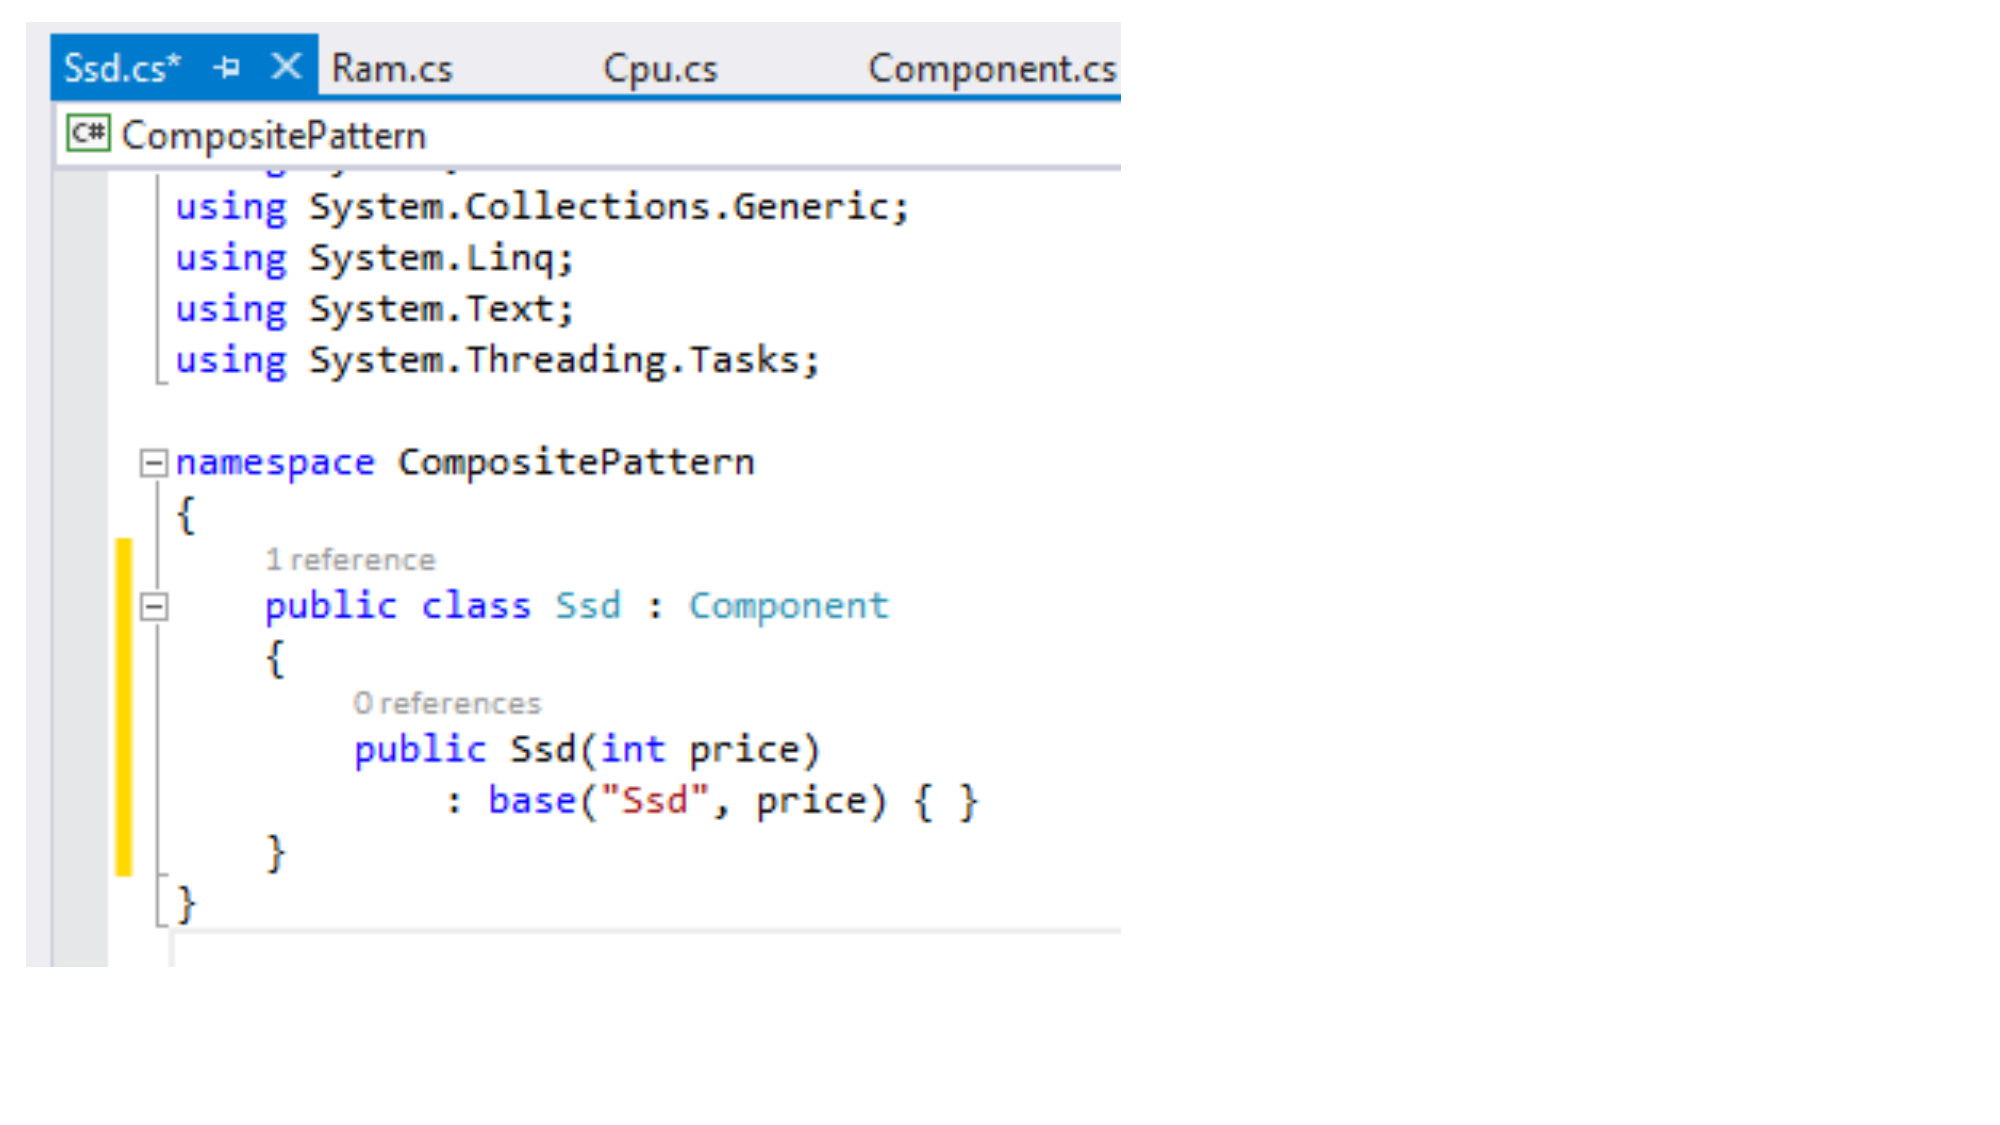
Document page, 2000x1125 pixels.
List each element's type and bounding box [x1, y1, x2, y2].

picture [26, 22, 1121, 967]
